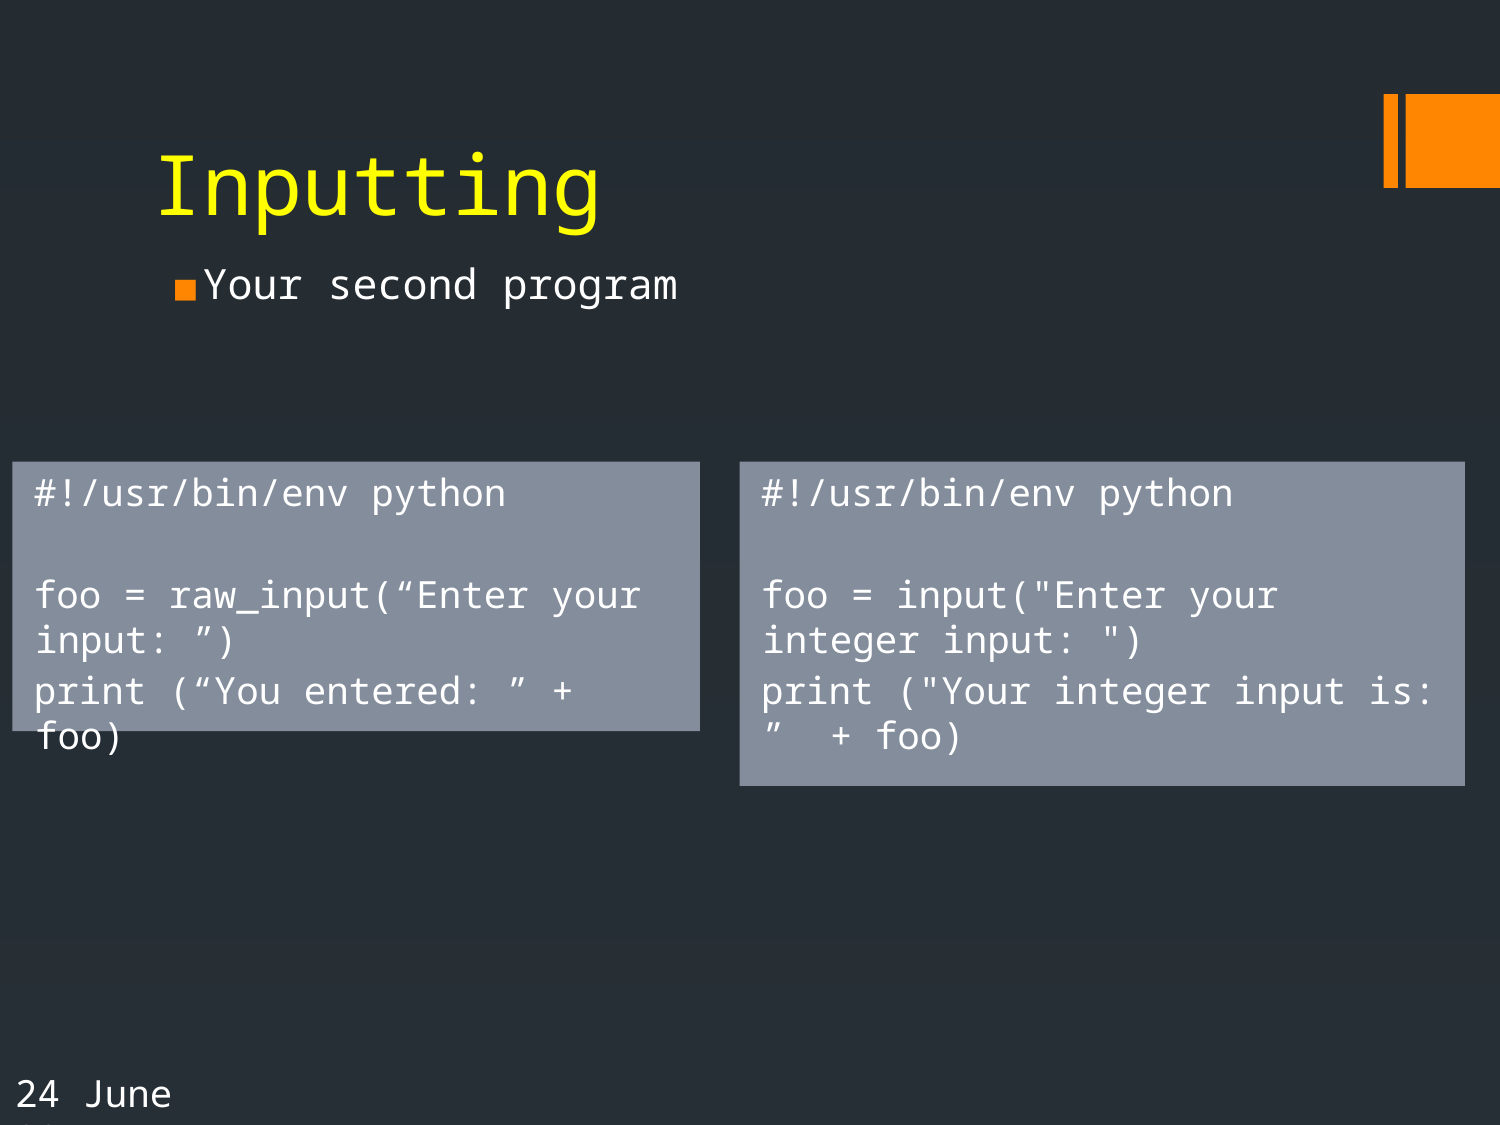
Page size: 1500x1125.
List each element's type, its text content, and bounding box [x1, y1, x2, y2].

text_box #!/usr/bin/env python foo = input("Enter your integer input: ") print ("Your integer input is: ” + foo) [739, 461, 1465, 786]
title Inputting [137, 50, 1338, 240]
text_box #!/usr/bin/env python foo = raw_input(“Enter your input: ”) print (“You entered: ” + foo) [12, 461, 700, 732]
list Your second program [150, 249, 1350, 338]
